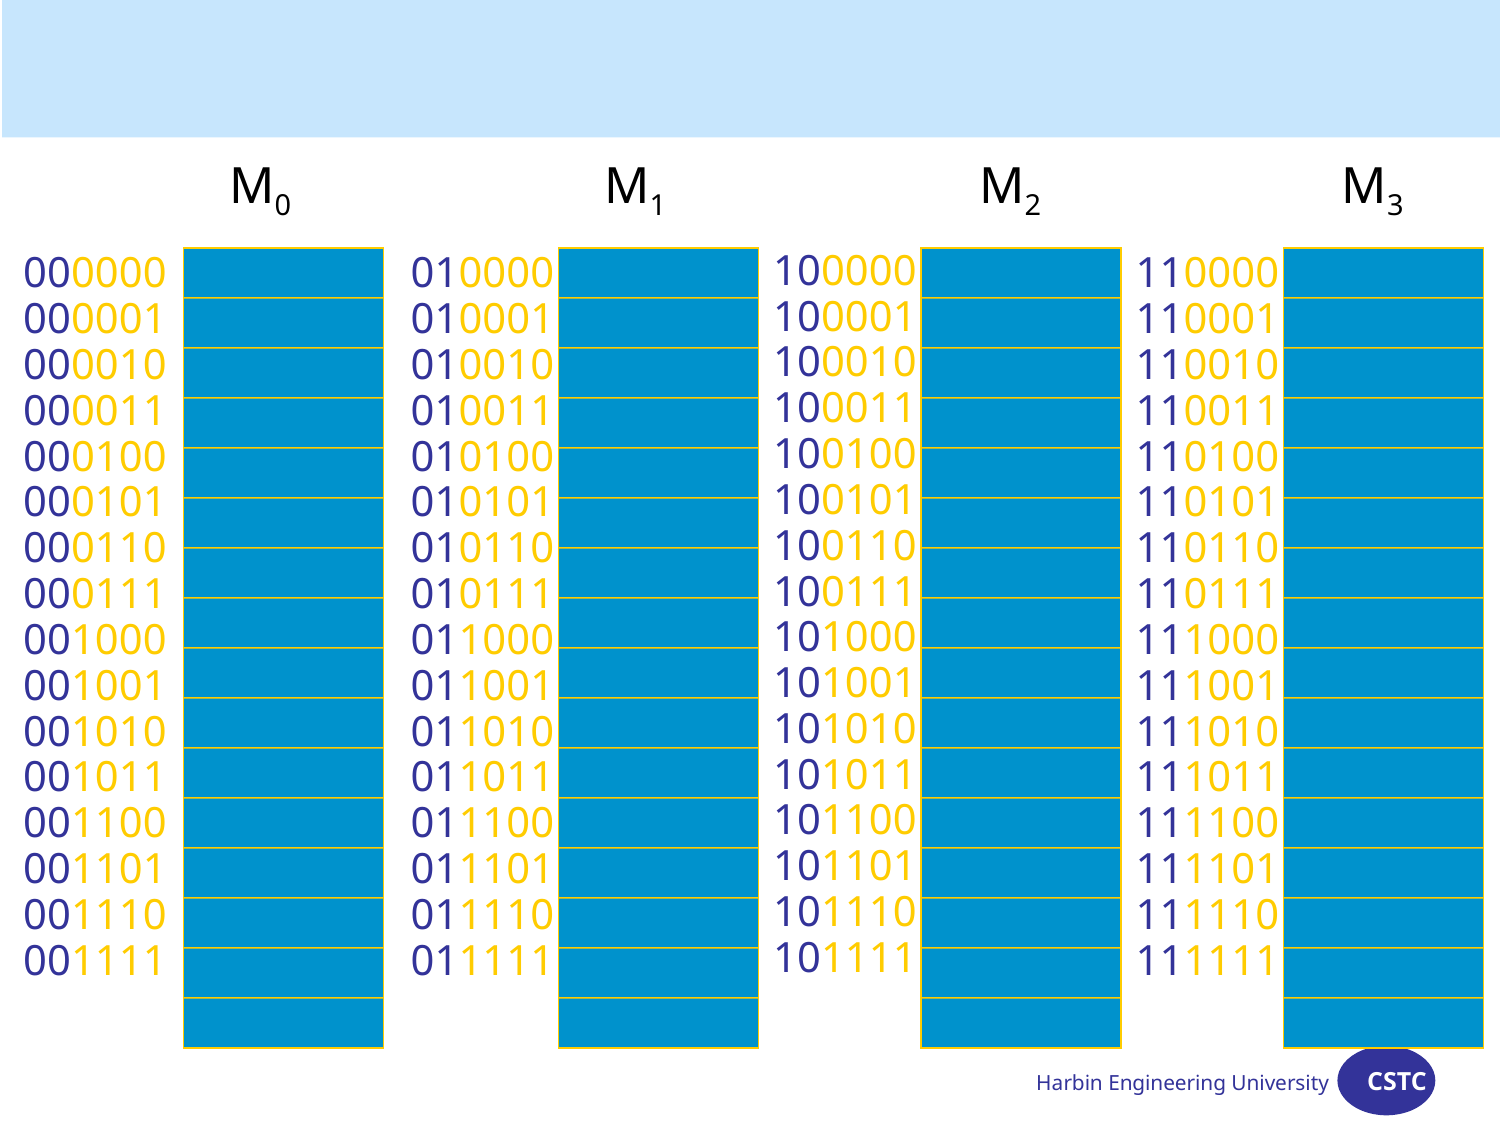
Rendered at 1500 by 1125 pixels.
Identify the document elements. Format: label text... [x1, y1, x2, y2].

text_box [959, 348, 1120, 397]
text_box [1321, 648, 1484, 697]
text_box [209, 348, 384, 397]
text_box M2 [964, 145, 1078, 229]
text_box [920, 998, 1121, 1048]
text_box [209, 298, 384, 347]
text_box [1283, 948, 1484, 997]
text_box 010000 010001 010010 010011 010100 010101 010110 010111 011000 011001 011010 011011 011100 011101 011110 011111 [395, 260, 596, 988]
text_box [209, 448, 384, 497]
text_box [209, 698, 384, 747]
text_box [209, 748, 384, 797]
text_box [596, 848, 758, 897]
text_box [920, 247, 1121, 297]
text_box [558, 948, 759, 997]
text_box [959, 598, 1120, 647]
footer Harbin Engineering University [693, 1062, 1344, 1113]
text_box [209, 848, 384, 897]
text_box [1321, 448, 1484, 497]
text_box [959, 698, 1120, 747]
text_box [959, 898, 1120, 947]
text_box 000000 000001 000010 000011 000100 000101 000110 000111 001000 001001 001010 001011 001100 001101 001110 001111 [8, 260, 209, 988]
text_box [920, 948, 1121, 997]
text_box [1321, 498, 1484, 547]
text_box [1321, 848, 1484, 897]
text_box [596, 748, 758, 797]
text_box [596, 598, 758, 647]
text_box [183, 998, 384, 1048]
text_box [1283, 247, 1484, 297]
text_box [1283, 998, 1484, 1048]
text_box [959, 848, 1120, 897]
text_box [209, 598, 384, 647]
text_box [209, 648, 384, 697]
text_box 110000 110001 110010 110011 110100 110101 110110 110111 111000 111001 111010 111011 111100 111101 111110 111111 [1120, 260, 1321, 988]
text_box [1321, 398, 1484, 447]
text_box [1321, 348, 1484, 397]
text_box [959, 498, 1120, 547]
text_box [209, 548, 384, 597]
text_box [959, 398, 1120, 447]
text_box [596, 648, 758, 697]
text_box [596, 898, 758, 947]
text_box [558, 247, 759, 297]
text_box [1321, 298, 1484, 347]
text_box M1 [589, 145, 703, 229]
text_box [596, 498, 758, 547]
text_box [183, 948, 384, 997]
text_box [1321, 898, 1484, 947]
text_box [959, 448, 1120, 497]
text_box [596, 798, 758, 847]
text_box [1321, 598, 1484, 647]
text_box [209, 798, 384, 847]
text_box [209, 398, 384, 447]
text_box [959, 748, 1120, 797]
text_box [1321, 798, 1484, 847]
text_box [1321, 748, 1484, 797]
text_box [596, 698, 758, 747]
text_box M3 [1327, 145, 1440, 229]
text_box [596, 298, 758, 347]
text_box M0 [214, 145, 328, 229]
text_box [558, 998, 759, 1048]
text_box [1321, 698, 1484, 747]
text_box [596, 548, 758, 597]
text_box [959, 648, 1120, 697]
text_box [596, 348, 758, 397]
text_box [959, 798, 1120, 847]
text_box 100000 100001 100010 100011 100100 100101 100110 100111 101000 101001 101010 101011 101100 101101 101110 101111 [758, 257, 959, 985]
text_box [596, 398, 758, 447]
text_box [1321, 548, 1484, 597]
text_box [209, 898, 384, 947]
text_box [959, 298, 1120, 347]
text_box [209, 498, 384, 547]
text_box [183, 247, 384, 297]
text_box [959, 548, 1120, 597]
text_box [596, 448, 758, 497]
